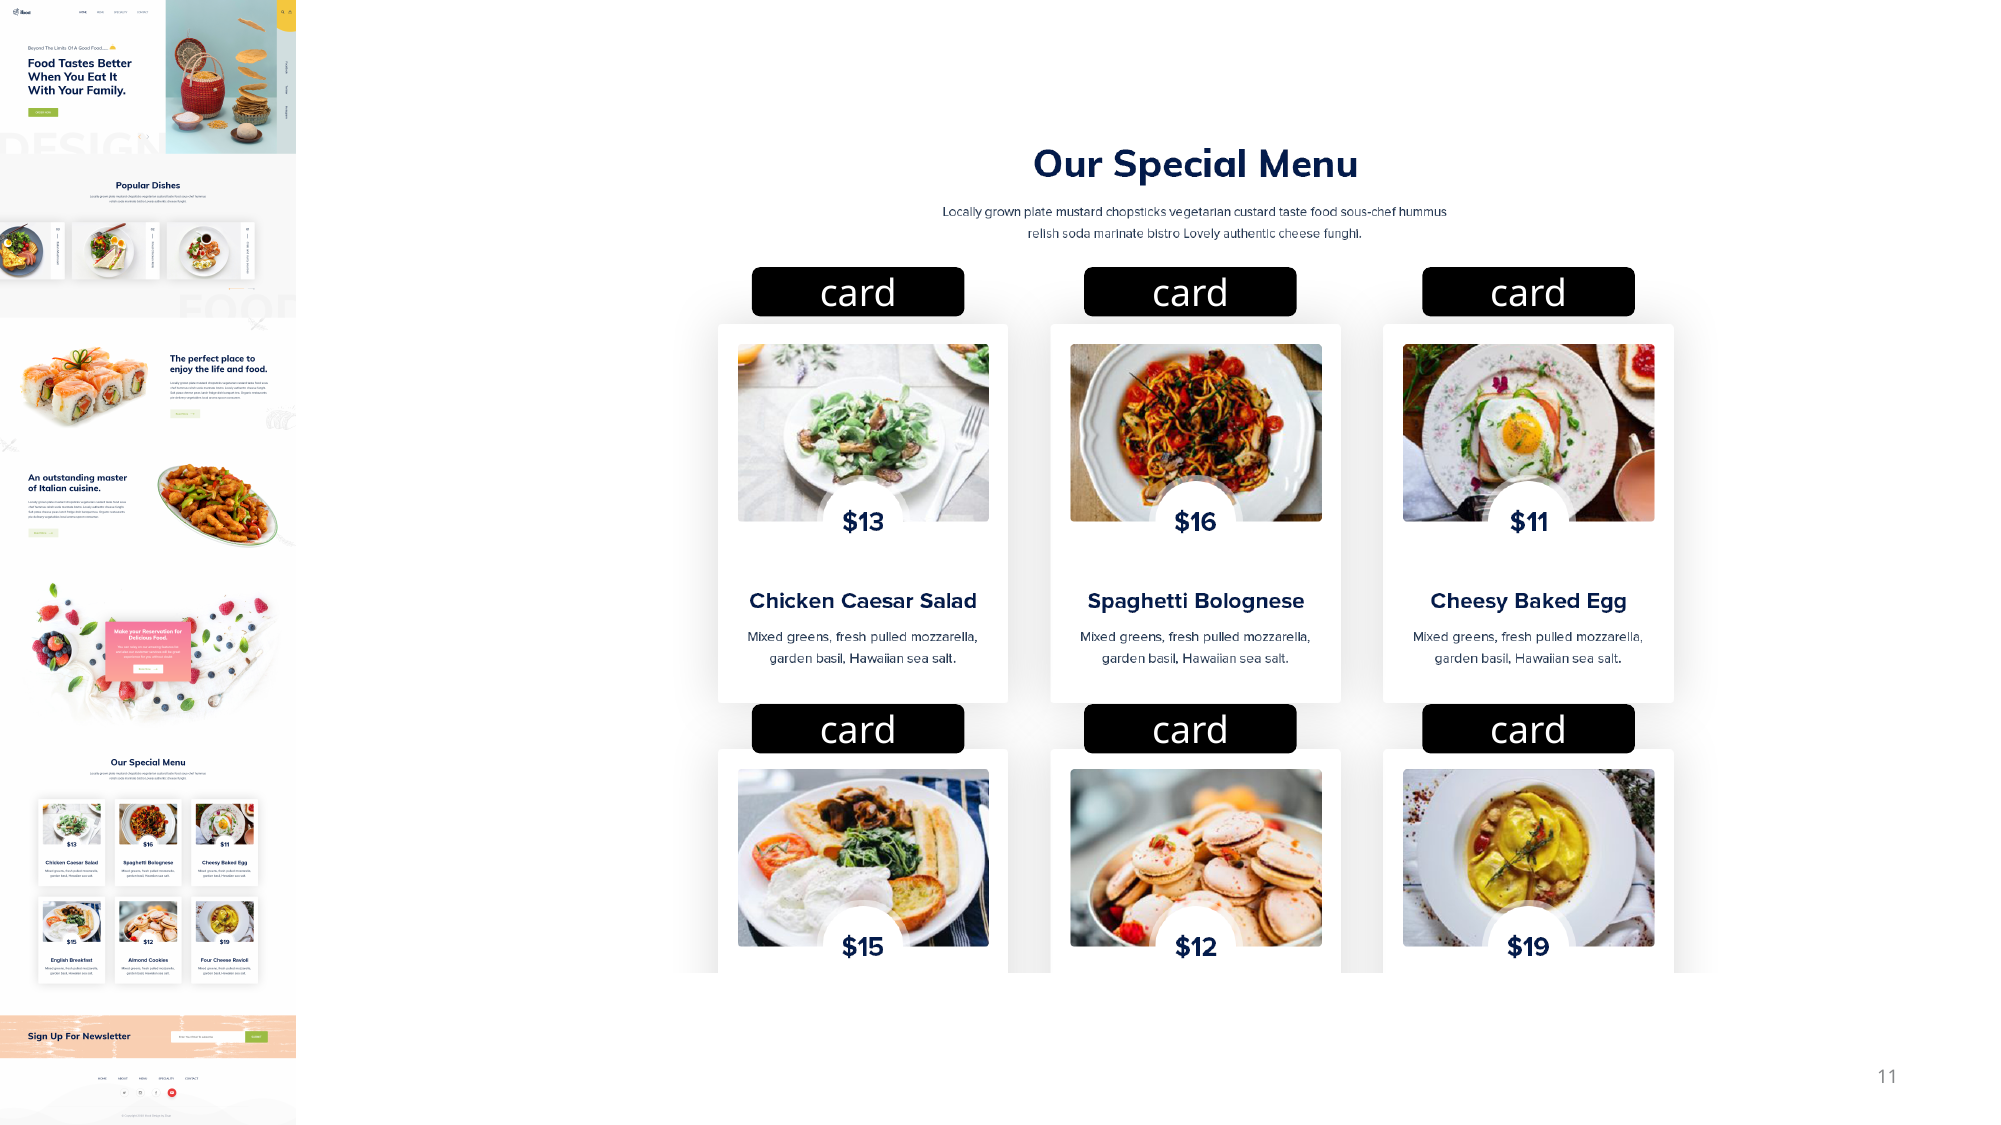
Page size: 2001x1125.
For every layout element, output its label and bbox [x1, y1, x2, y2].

picture [551, 113, 1839, 973]
picture [0, 0, 296, 1125]
